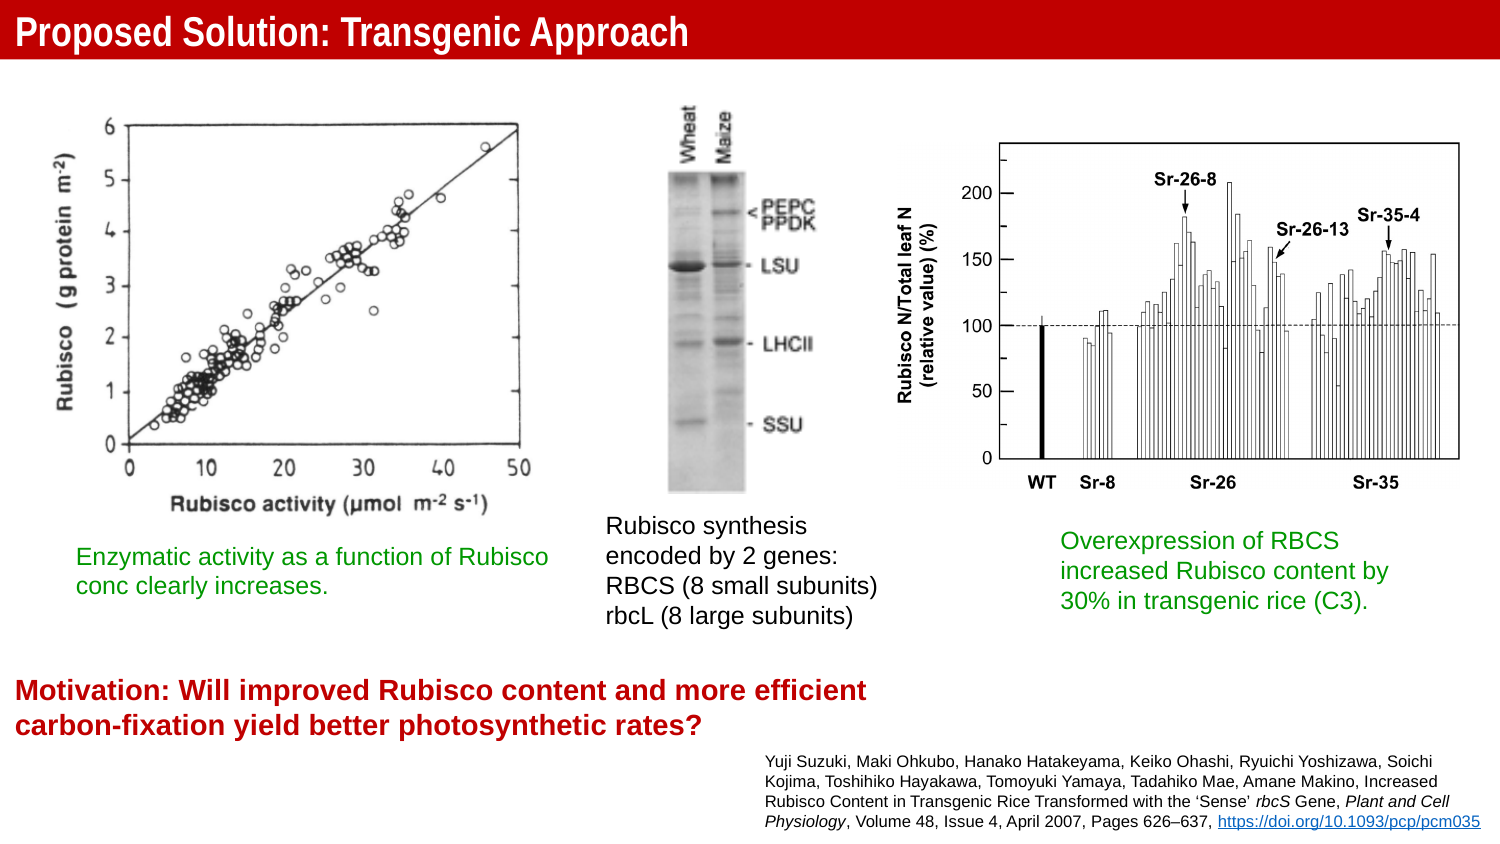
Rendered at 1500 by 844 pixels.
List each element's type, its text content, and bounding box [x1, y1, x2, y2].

text_box Motivation: Will improved Rubisco content and more efficient carbon-fixation yield better photosynthetic rates? [0, 663, 925, 749]
text_box Overexpression of RBCS increased Rubisco content by 30% in transgenic rice (C3). [1045, 517, 1436, 623]
text_box Proposed Solution: Transgenic Approach [0, 4, 1500, 62]
picture [667, 90, 830, 495]
picture [36, 102, 542, 526]
text_box Yuji Suzuki, Maki Ohkubo, Hanako Hatakeyama, Keiko Ohashi, Ryuichi Yoshizawa, Soichi Kojima, Toshihiko Hayakawa, Tomoyuki Yamaya, Tadahiko Mae, Amane Makino, Increased Rubisco Content in Transgenic Rice Transformed with the ‘Sense’ rbcS Gene, Plant and Cell Physiology, Volume 48, Issue 4, April 2007, Pages 626–637, https://doi.org/10.1093/pcp/pcm035 [749, 743, 1500, 838]
text_box Enzymatic activity as a function of Rubisco conc clearly increases. [61, 532, 566, 608]
picture [897, 142, 1460, 489]
text_box Rubisco synthesis encoded by 2 genes: RBCS (8 small subunits) rbcL (8 large subunits) [590, 502, 907, 637]
